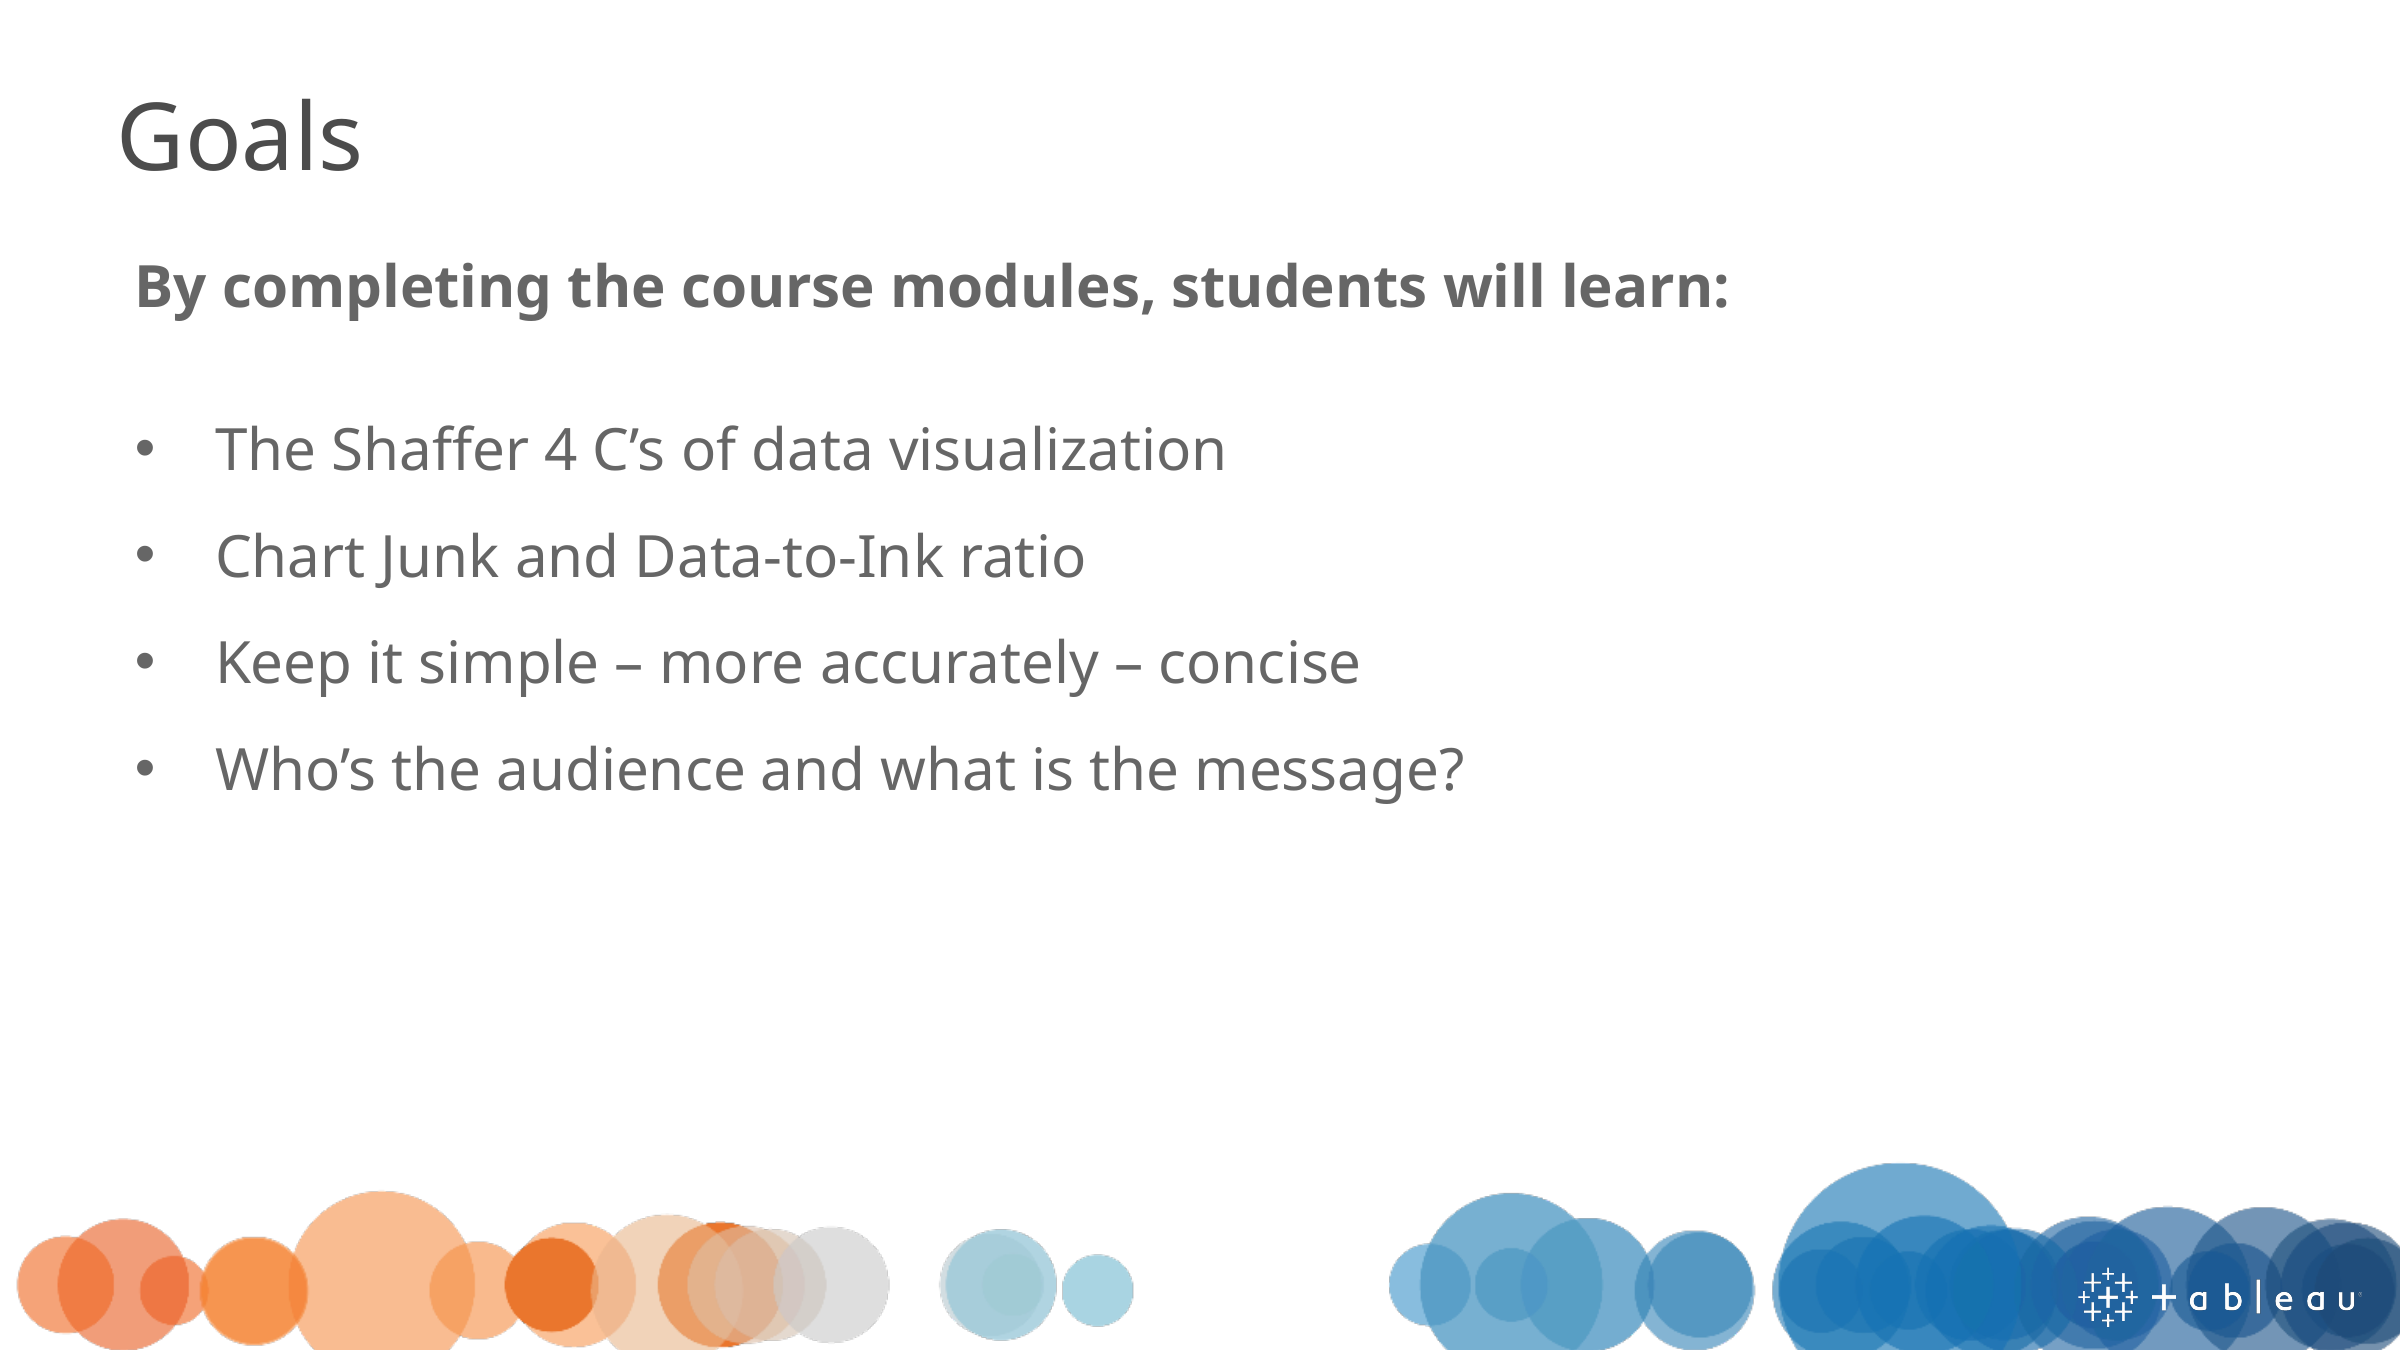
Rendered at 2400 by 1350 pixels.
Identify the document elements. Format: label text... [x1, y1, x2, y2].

list By completing the course modules, students will learn: The Shaffer 4 C’s of data visualization Chart Junk and Data-to-Ink ratio Keep it simple – more accurately – concise Who’s the audience and what is the message? [120, 241, 2280, 1163]
title Goals [116, 98, 2290, 190]
picture [0, 1137, 2400, 1350]
